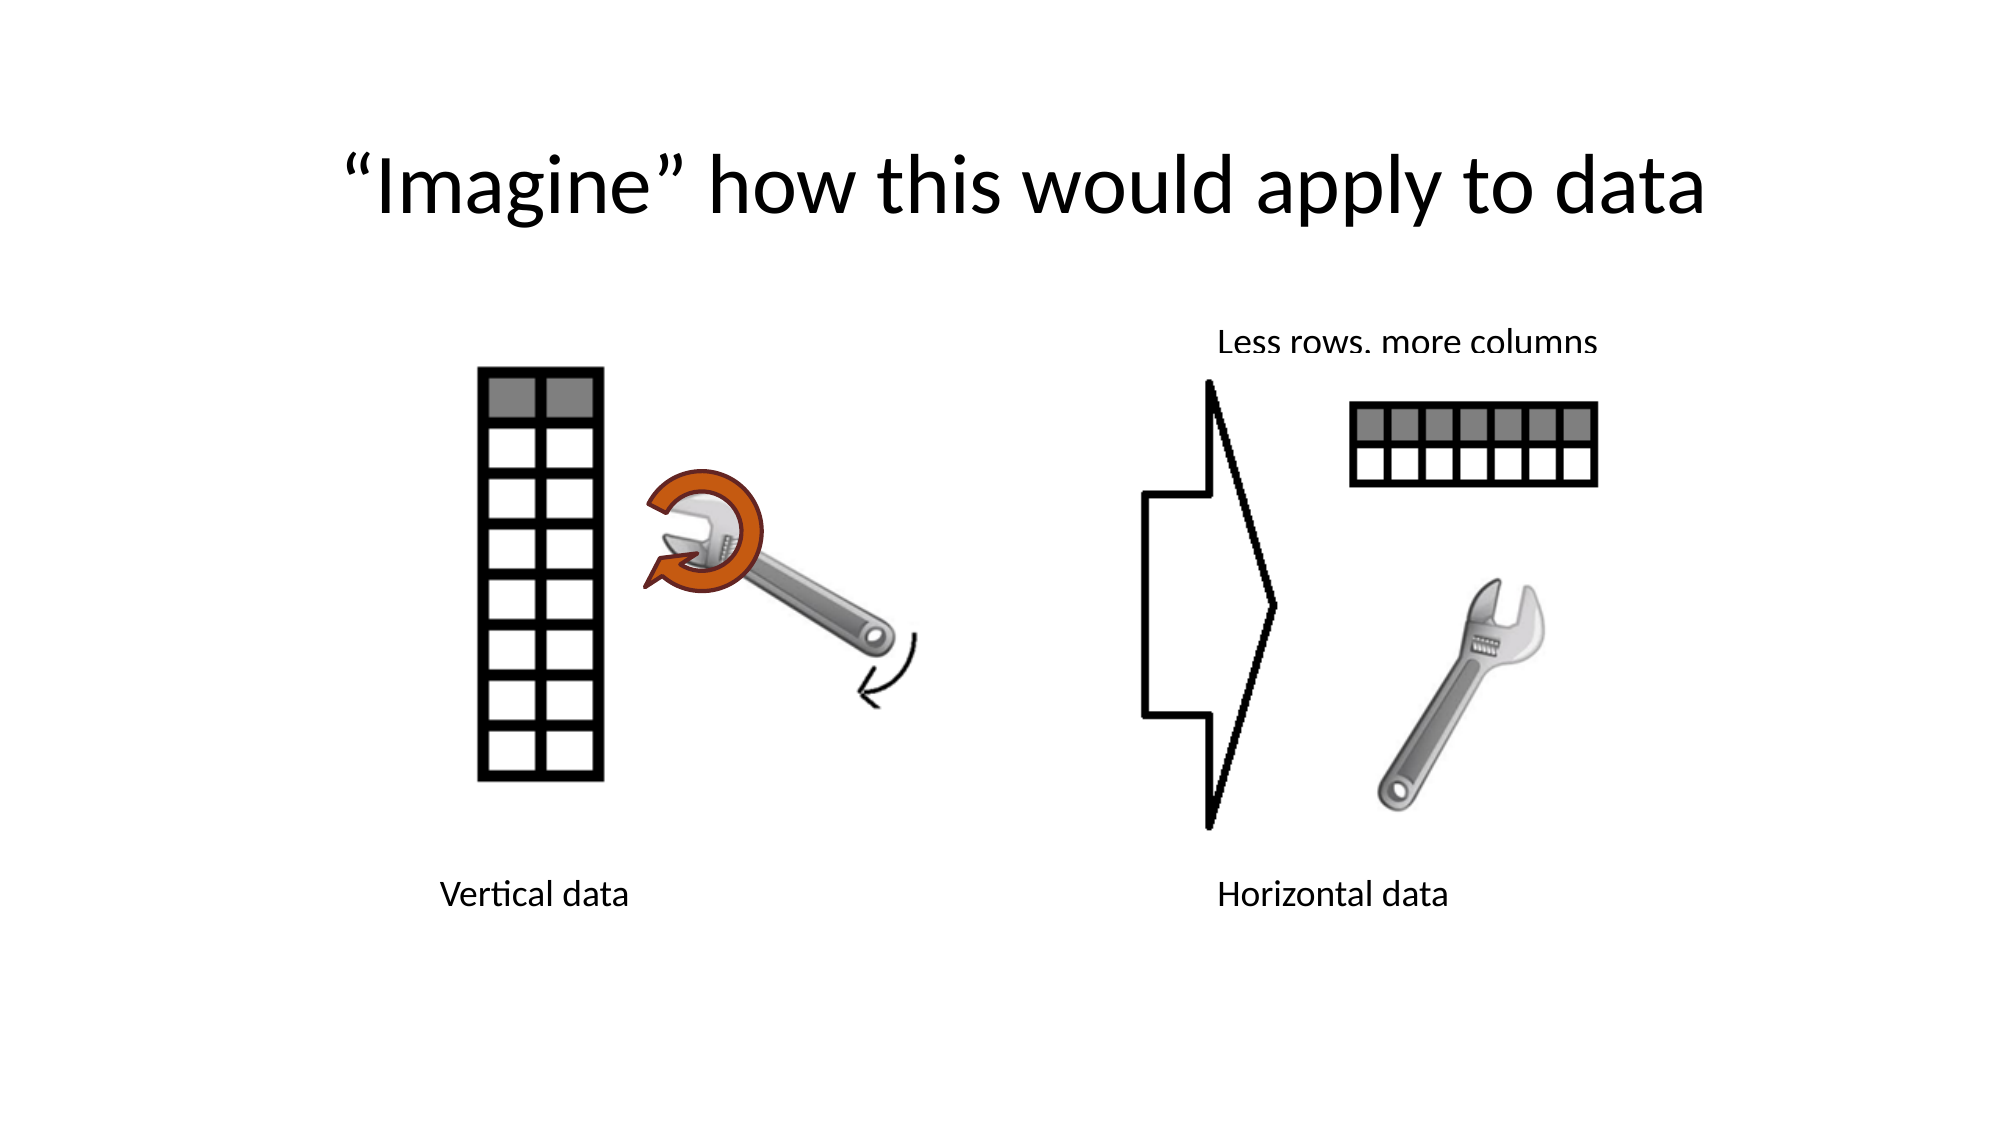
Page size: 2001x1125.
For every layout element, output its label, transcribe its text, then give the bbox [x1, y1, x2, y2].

title “Imagine” how this would apply to data [324, 91, 1763, 280]
picture [649, 481, 935, 731]
text_box Vertical data [425, 861, 755, 921]
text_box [1107, 309, 1653, 922]
text_box [668, 471, 735, 481]
text_box [644, 579, 649, 588]
picture [462, 356, 621, 803]
